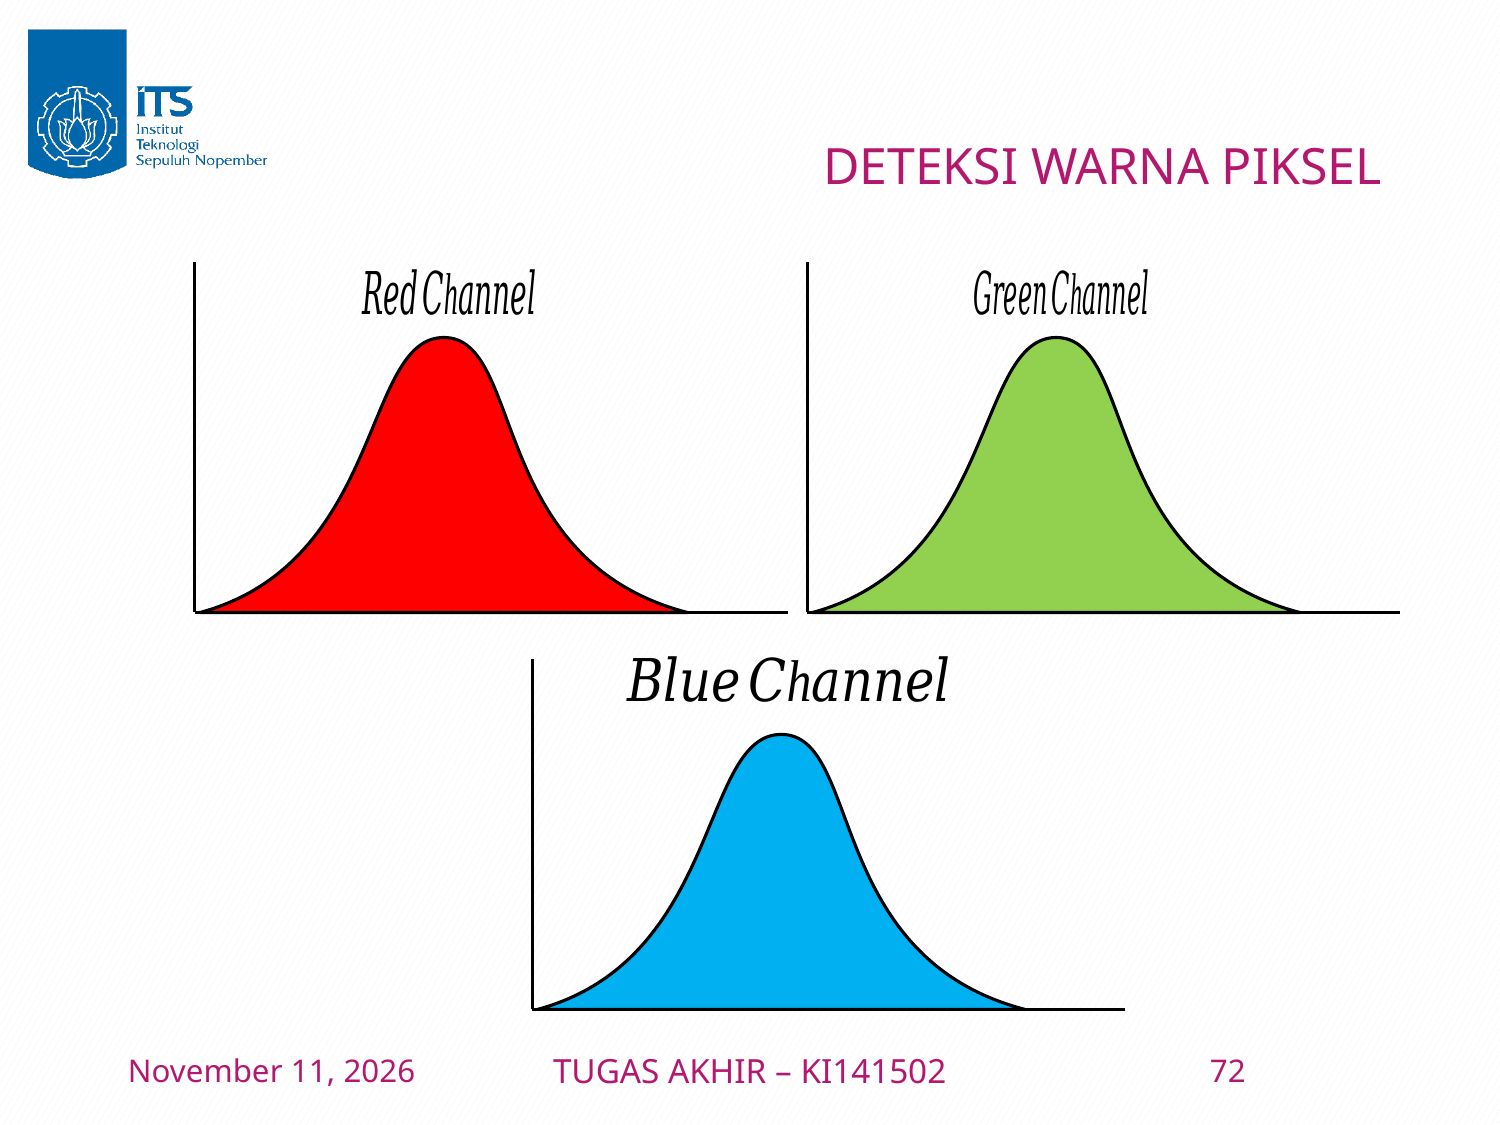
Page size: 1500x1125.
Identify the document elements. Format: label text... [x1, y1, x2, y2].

picture [19, 21, 274, 187]
text_box [817, 337, 1295, 611]
text_box [205, 337, 682, 611]
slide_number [103, 1042, 441, 1103]
slide_number 72 [1059, 1042, 1397, 1103]
title DETEKSI WARNA PIKSEL [103, 59, 1397, 278]
footer TUGAS AKHIR – KI141502 [496, 1042, 1004, 1103]
text_box [542, 734, 1020, 1008]
